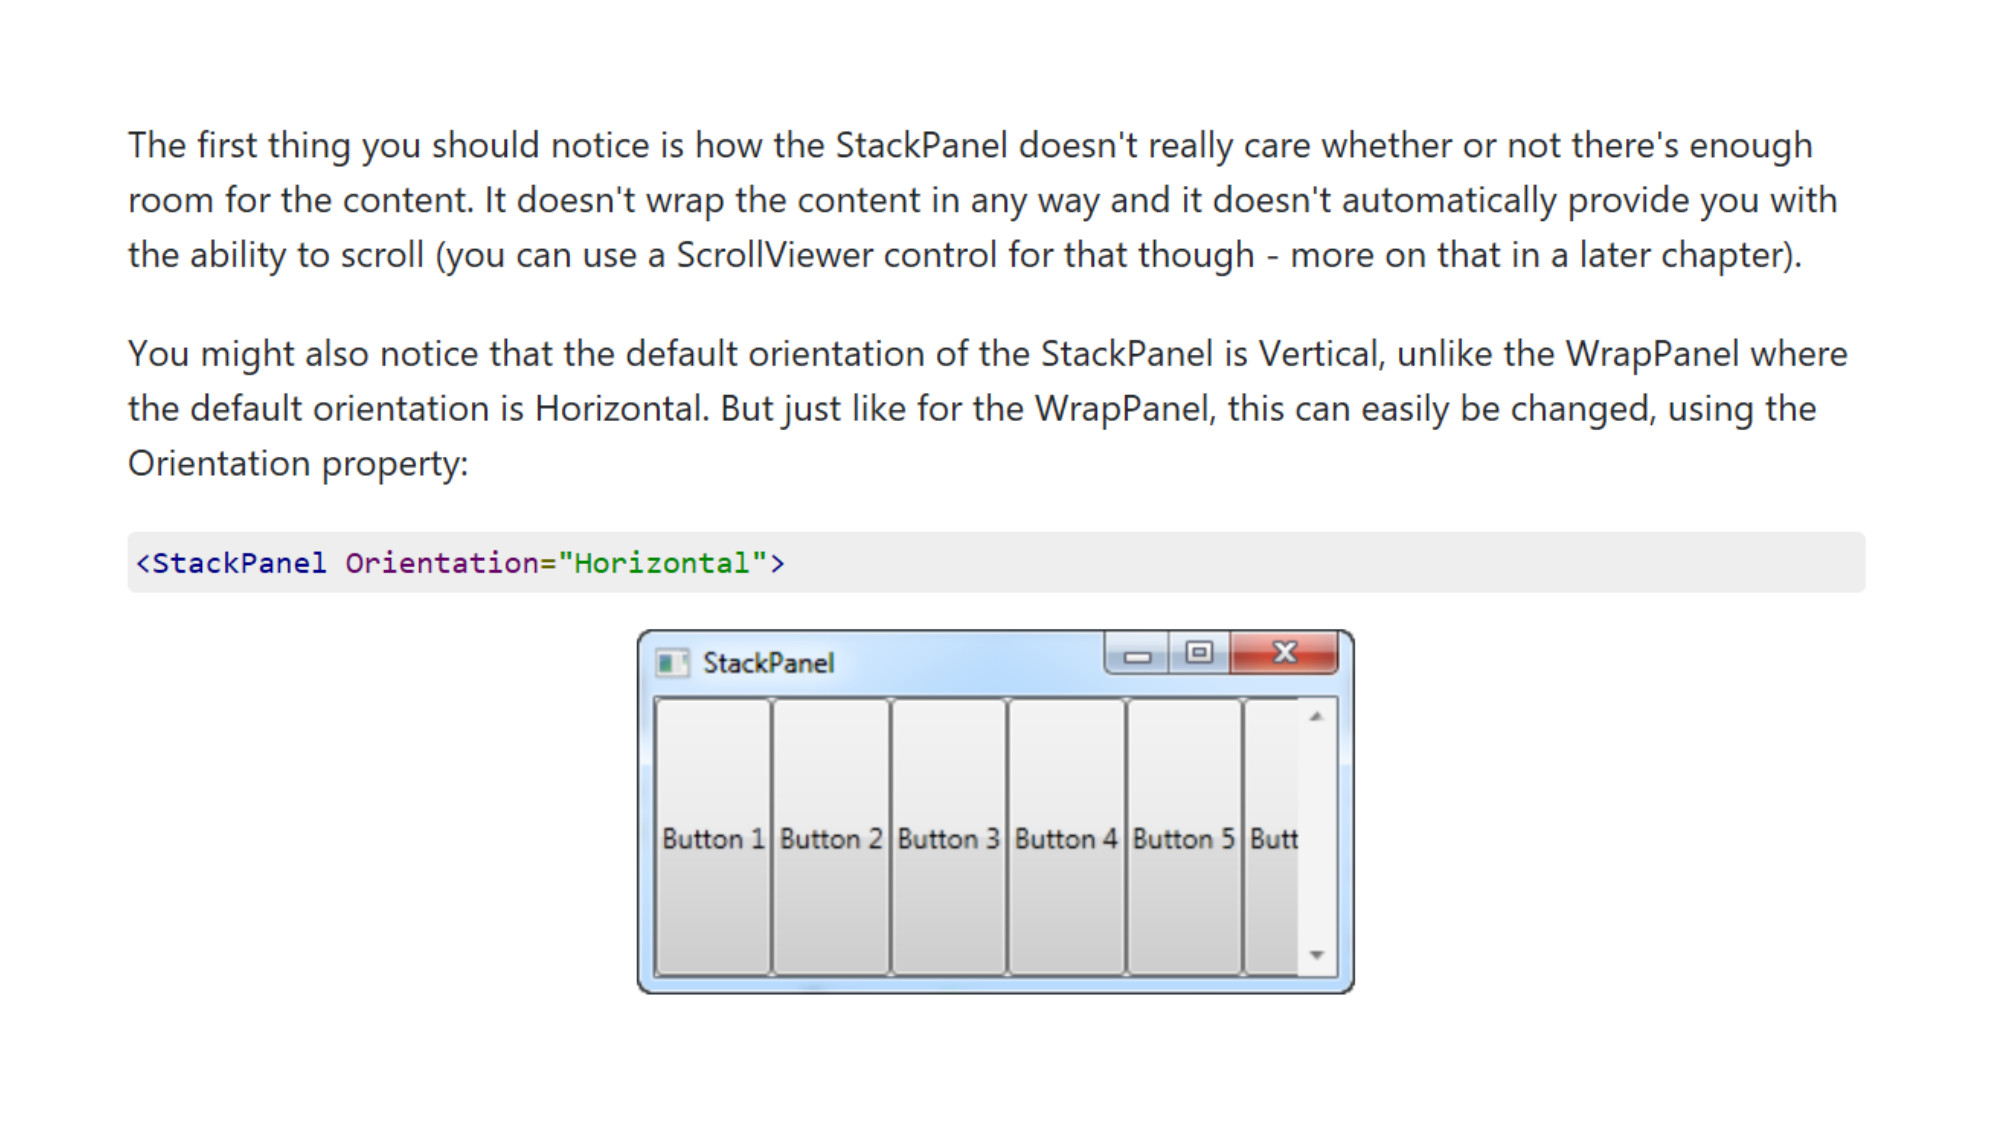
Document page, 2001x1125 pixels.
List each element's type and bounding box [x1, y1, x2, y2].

list [105, 115, 1895, 1010]
